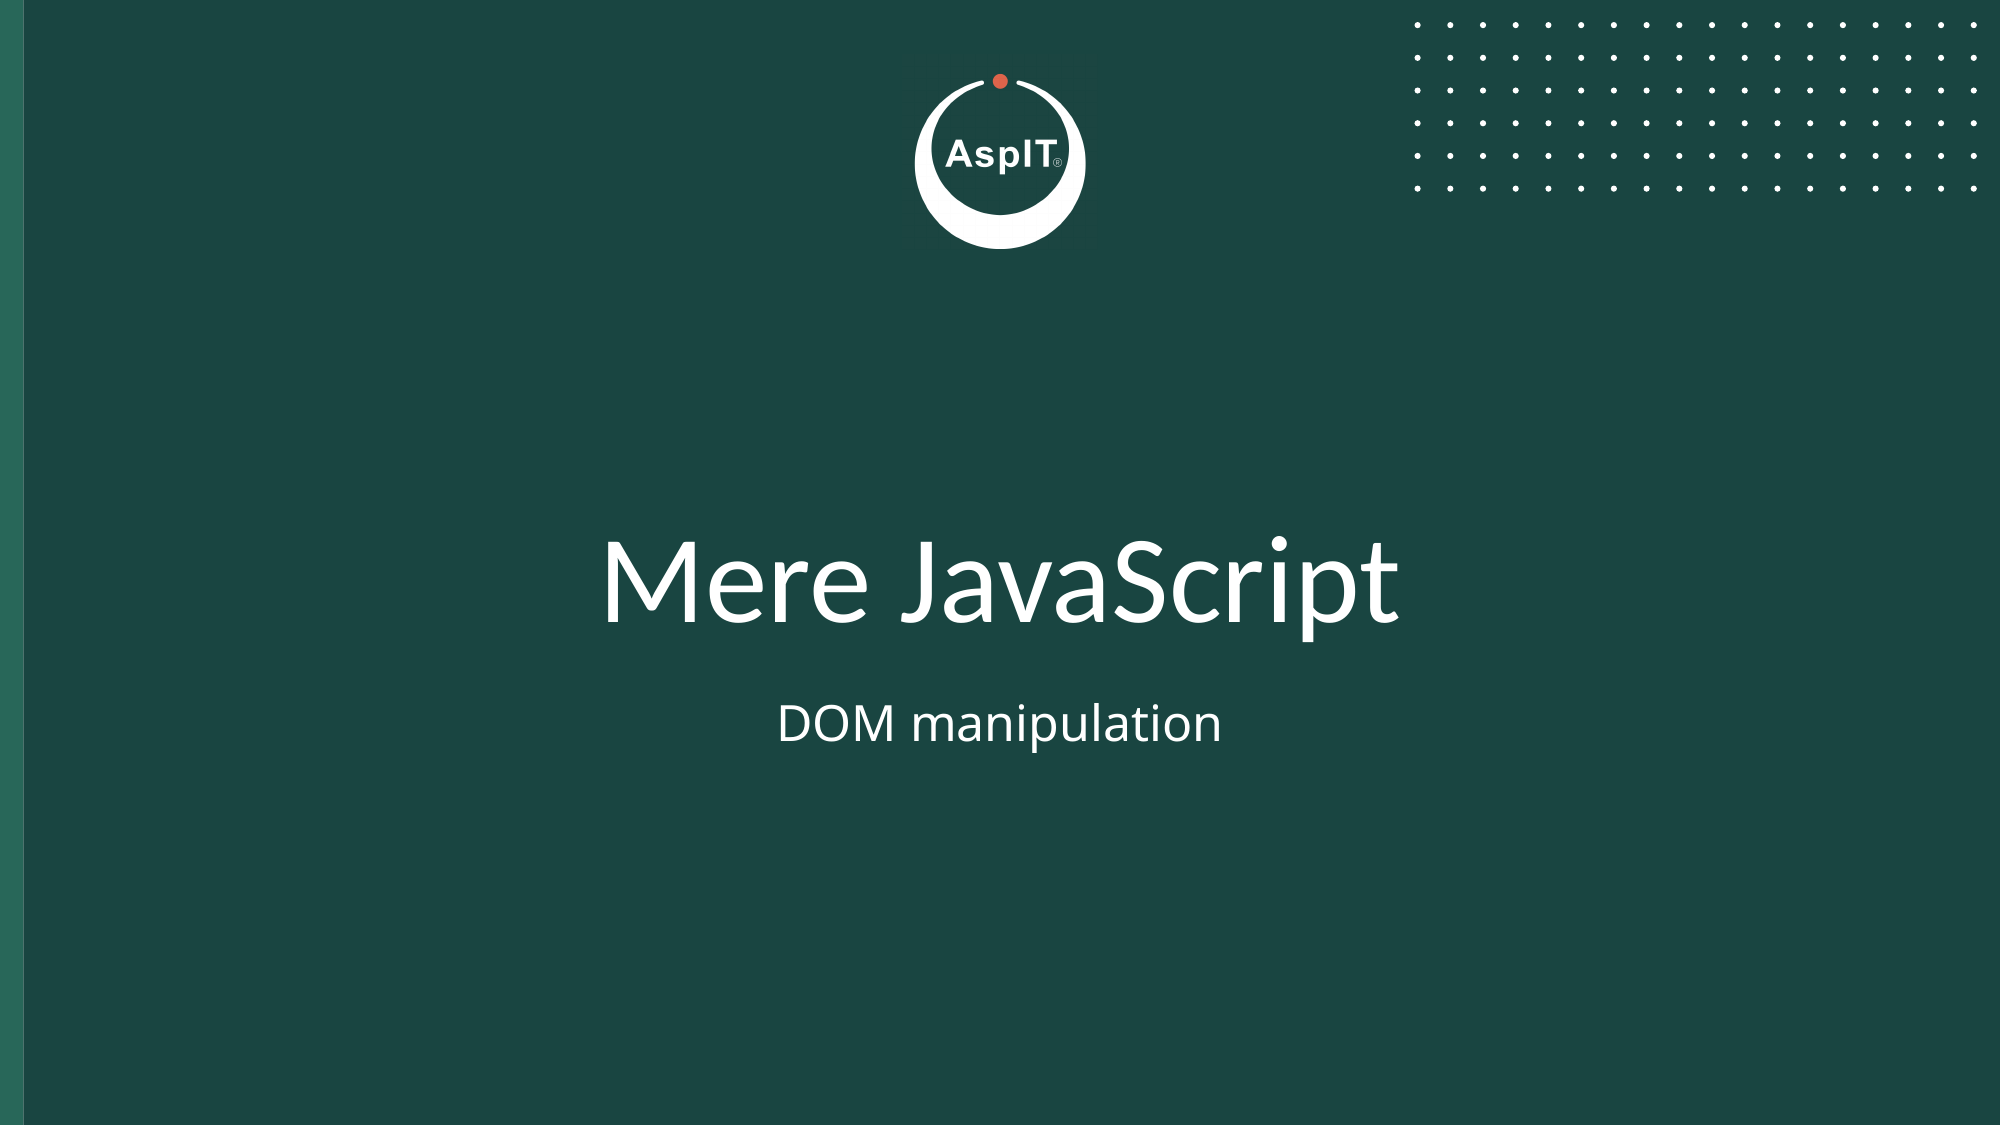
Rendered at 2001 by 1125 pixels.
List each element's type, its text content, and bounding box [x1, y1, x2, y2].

subtitle DOM manipulation [205, 691, 1795, 977]
picture [902, 54, 1098, 250]
title Mere JavaScript [205, 326, 1795, 650]
